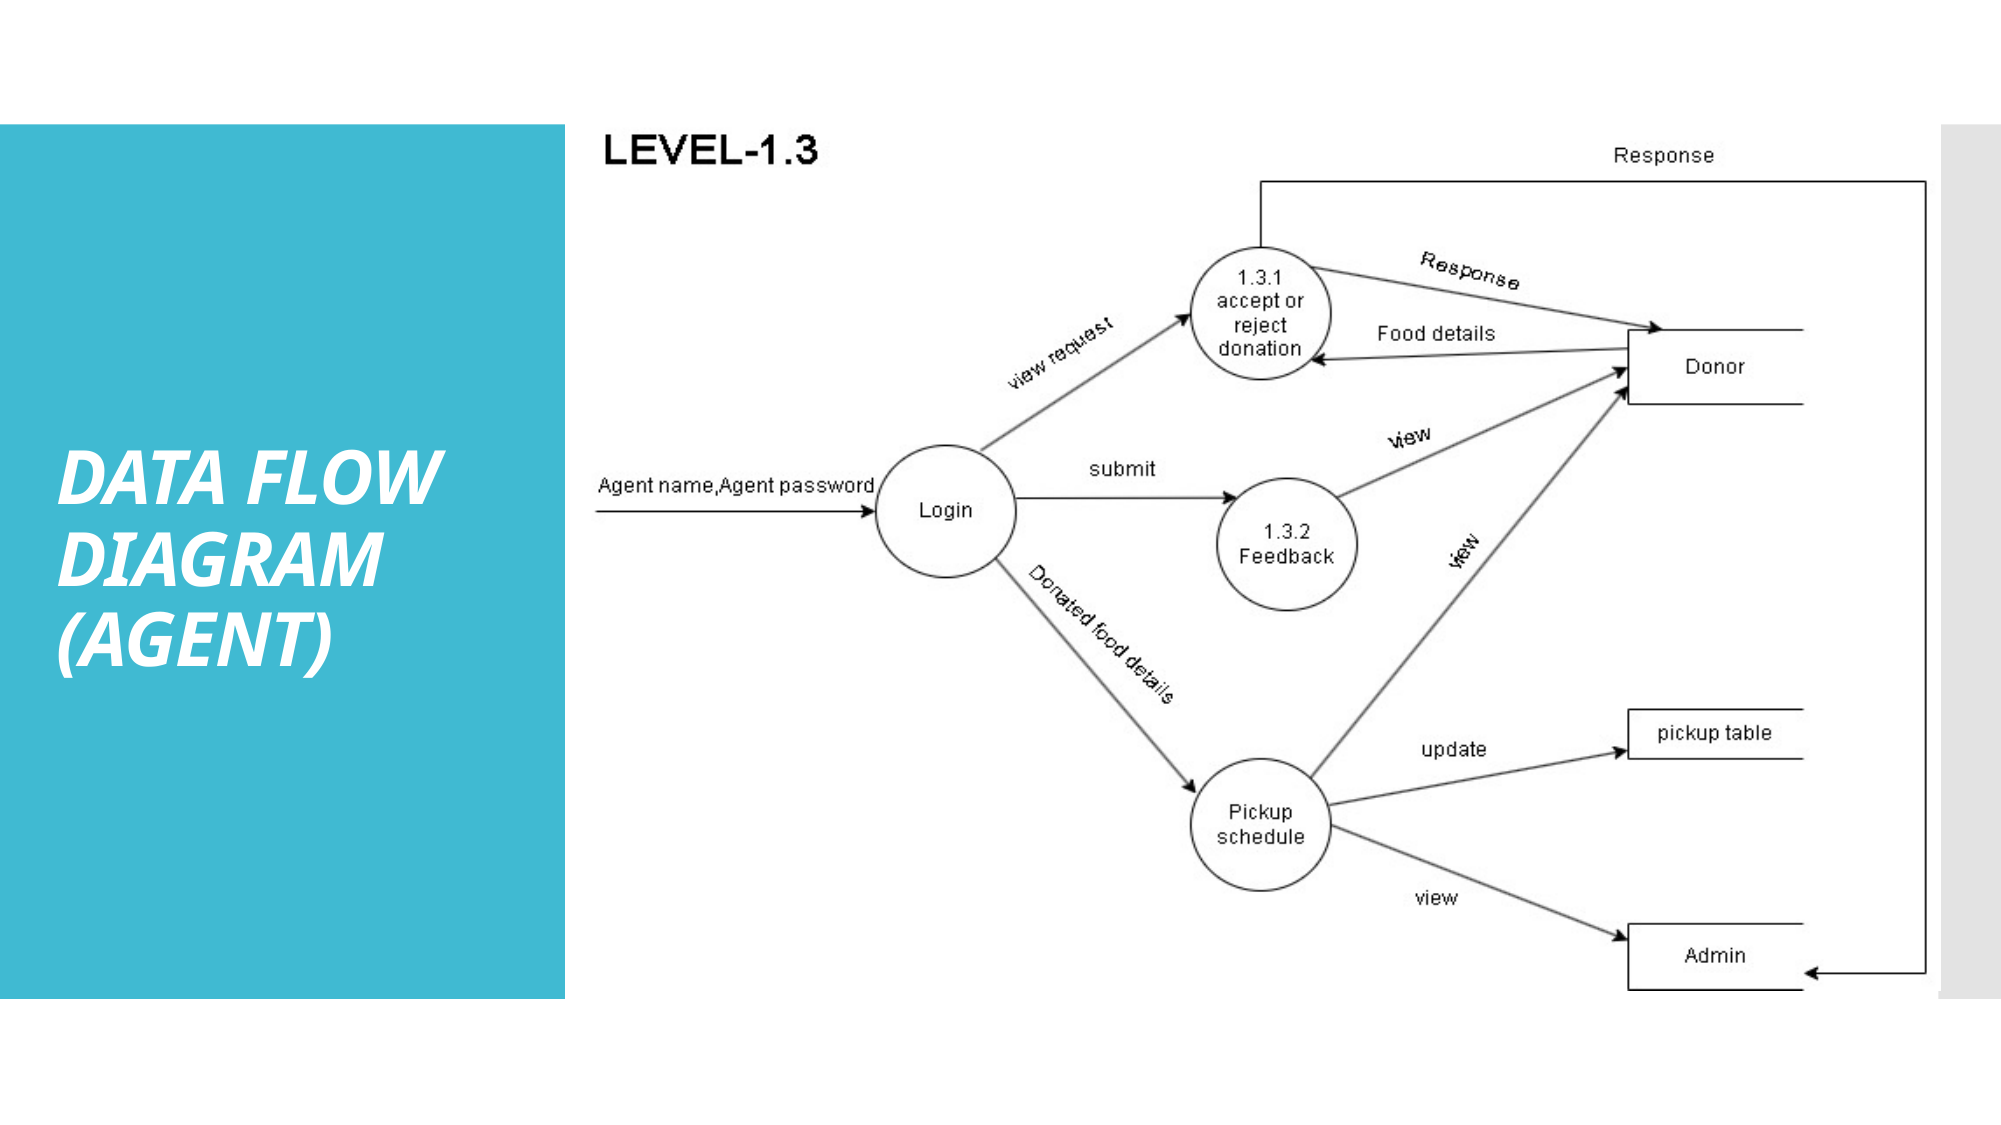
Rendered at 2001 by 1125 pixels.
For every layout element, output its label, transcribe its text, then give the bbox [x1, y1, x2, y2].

title DATA FLOW DIAGRAM (AGENT) [41, 184, 525, 940]
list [578, 114, 1941, 991]
